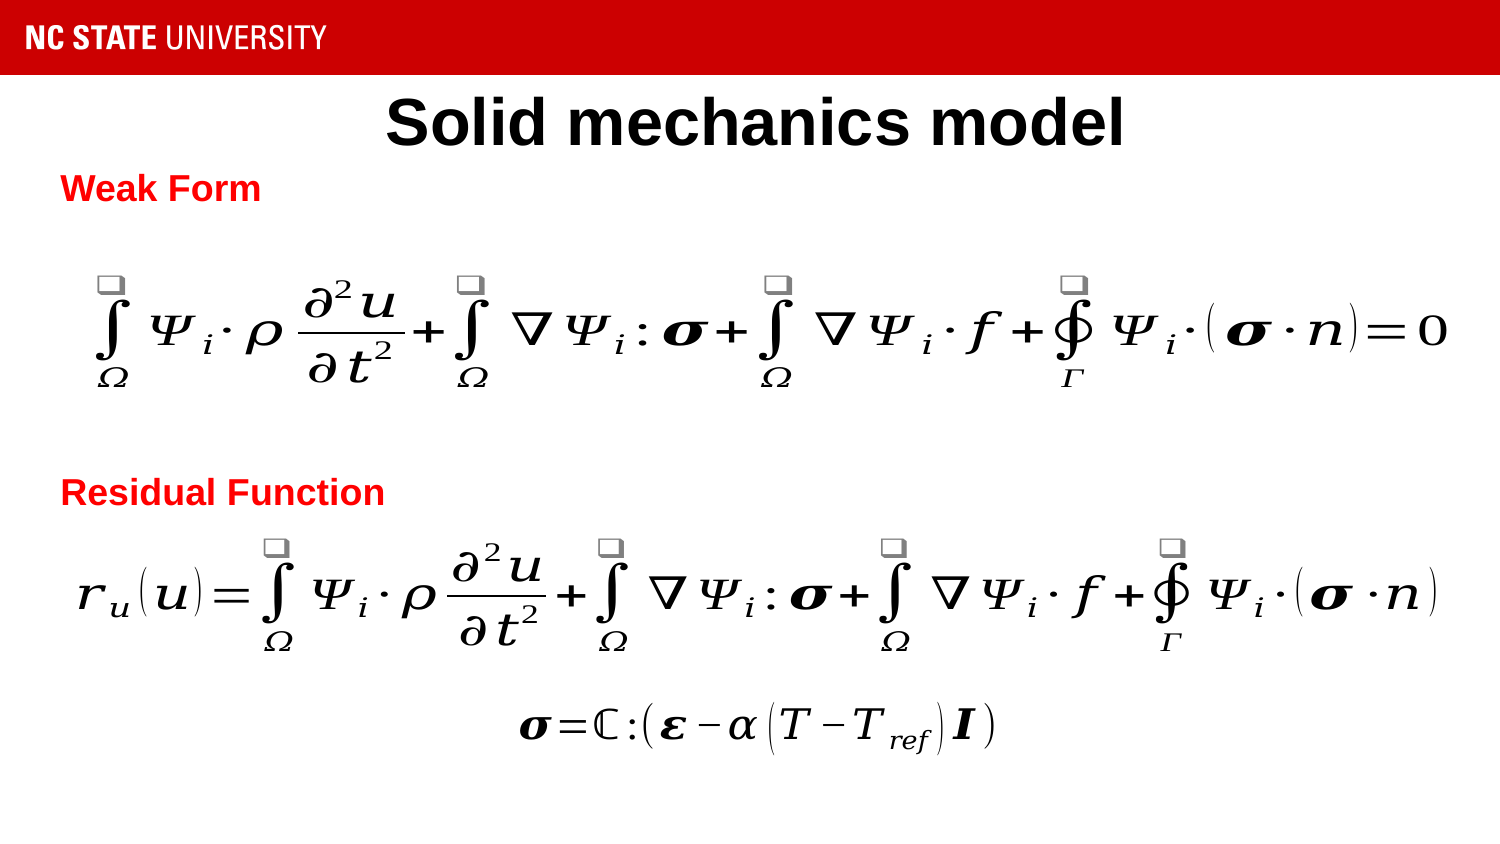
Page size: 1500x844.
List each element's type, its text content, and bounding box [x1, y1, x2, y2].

text_box Weak Form [45, 156, 307, 216]
picture [0, 0, 1500, 75]
text_box Residual Function [45, 460, 432, 521]
title Solid mechanics model [115, 82, 1397, 156]
